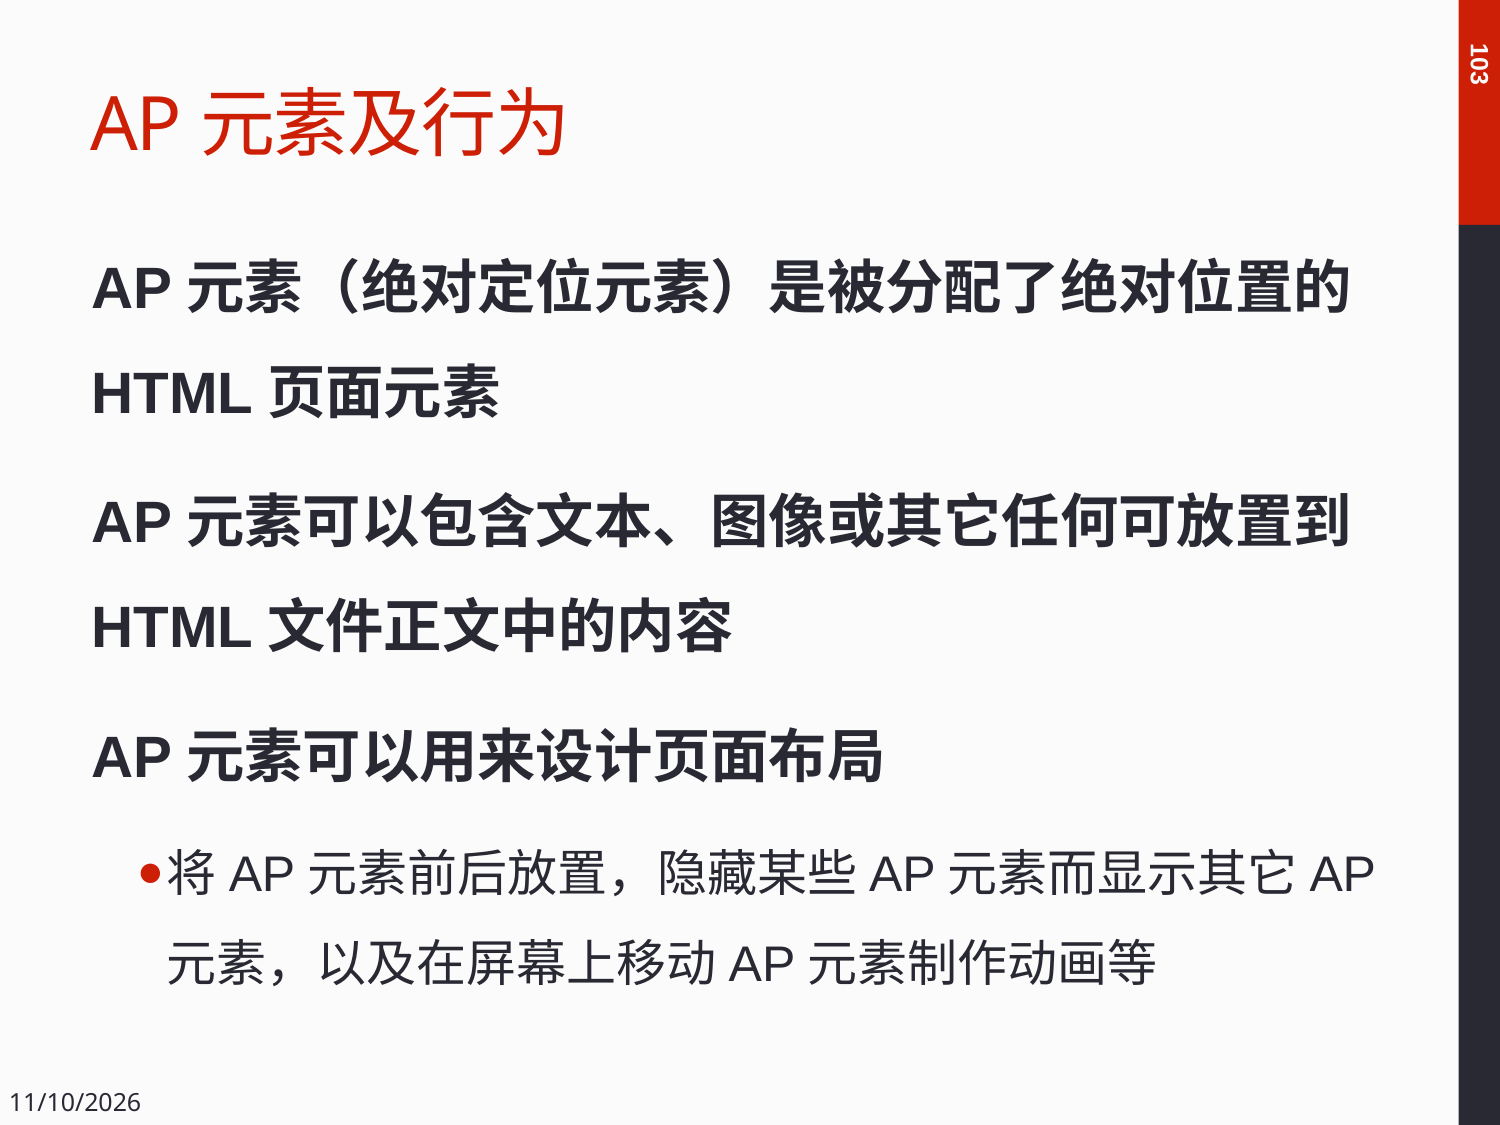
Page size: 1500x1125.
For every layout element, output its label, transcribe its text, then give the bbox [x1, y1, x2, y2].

slide_number 103 [1450, 15, 1500, 114]
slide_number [0, 1070, 183, 1121]
title AP元素及行为 [75, 24, 1282, 173]
list AP元素（绝对定位元素）是被分配了绝对位置的HTML页面元素 AP元素可以包含文本、图像或其它任何可放置到HTML文件正文中的内容 AP元素可以用来设计页面布局 将AP元素前后放置，隐藏某些AP元素而显示其它AP元素，以及在屏幕上移动AP元素制作动画等 [76, 208, 1425, 1000]
